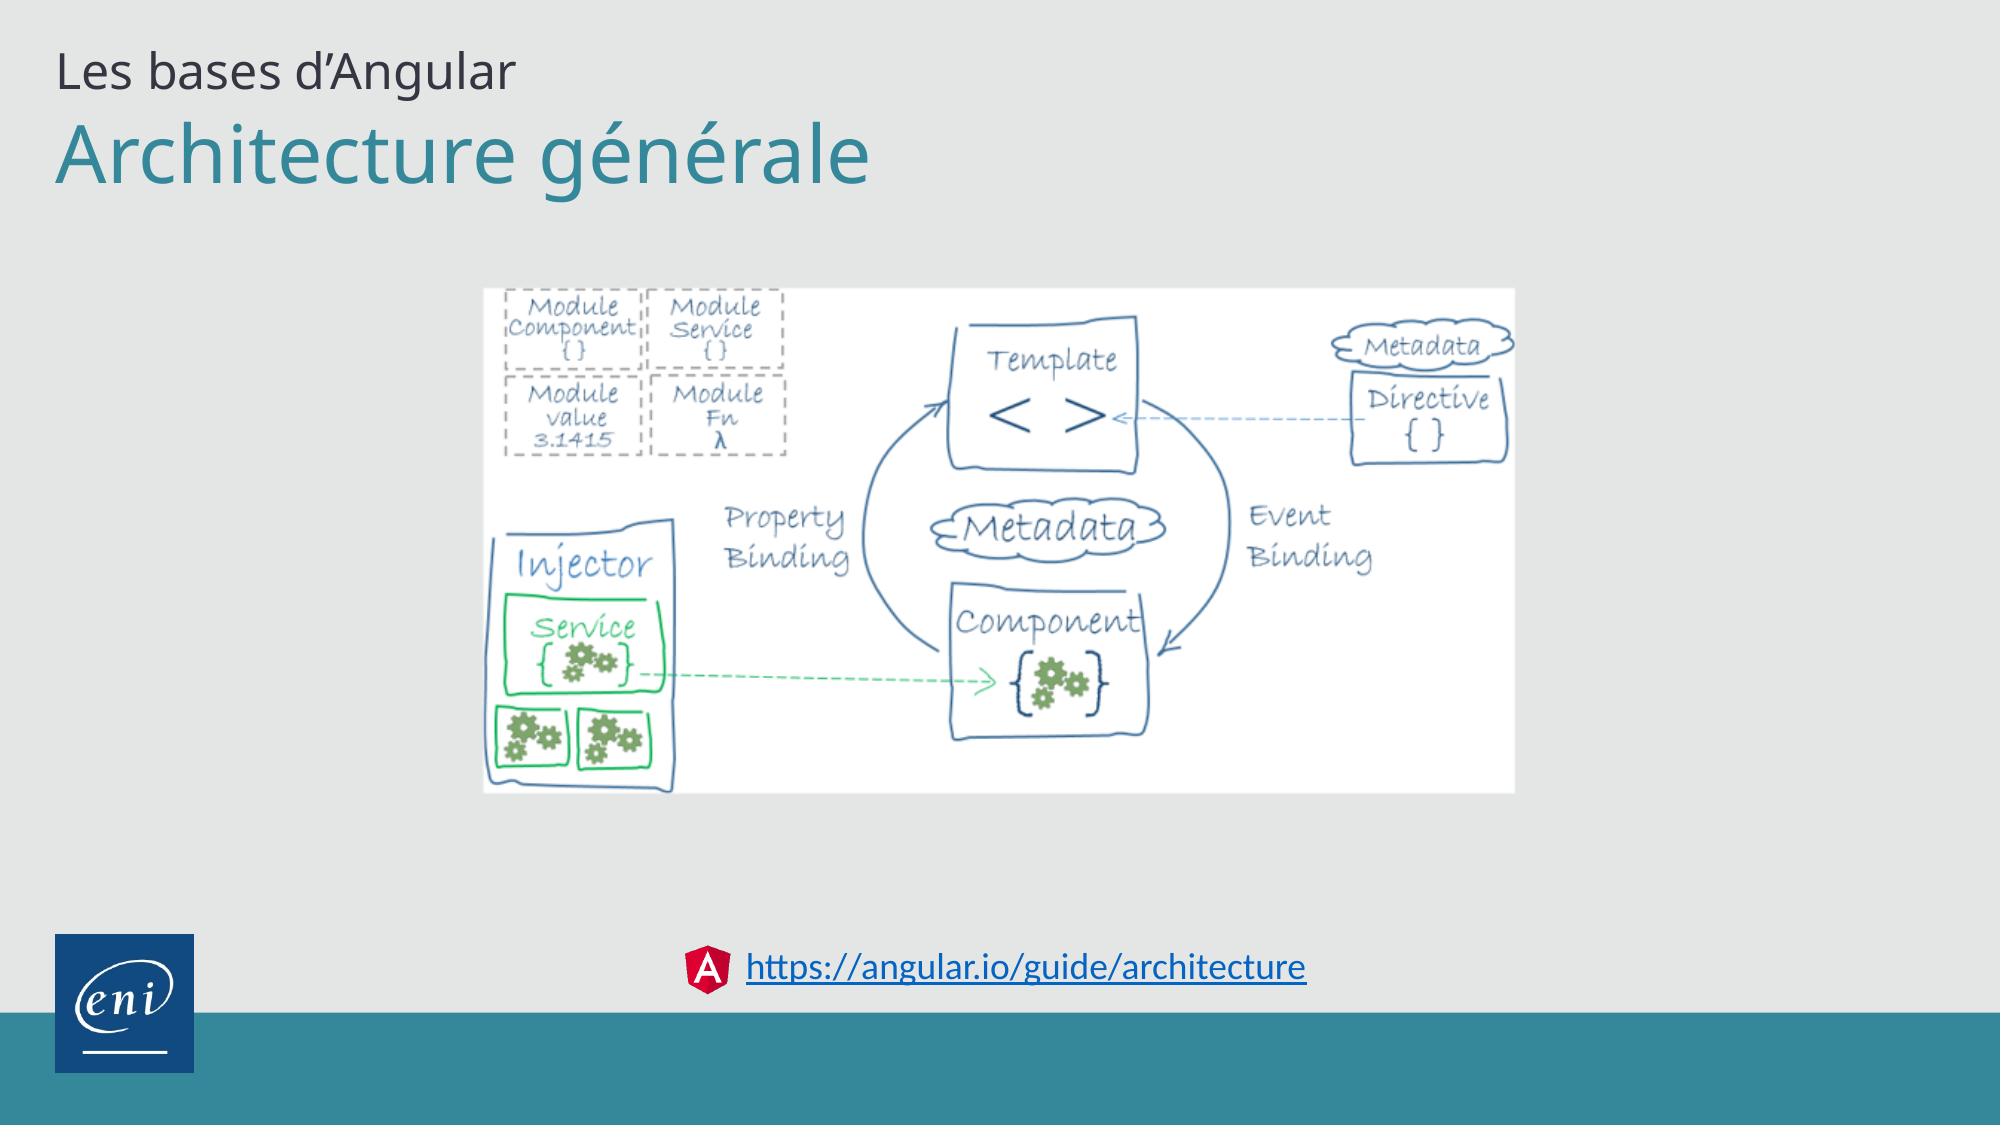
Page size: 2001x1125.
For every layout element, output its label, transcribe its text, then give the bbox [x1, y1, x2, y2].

picture [55, 934, 194, 1073]
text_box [677, 934, 1323, 999]
picture [479, 276, 1520, 806]
title Architecture générale [55, 104, 1952, 205]
list Les bases d’Angular [55, 31, 1952, 103]
